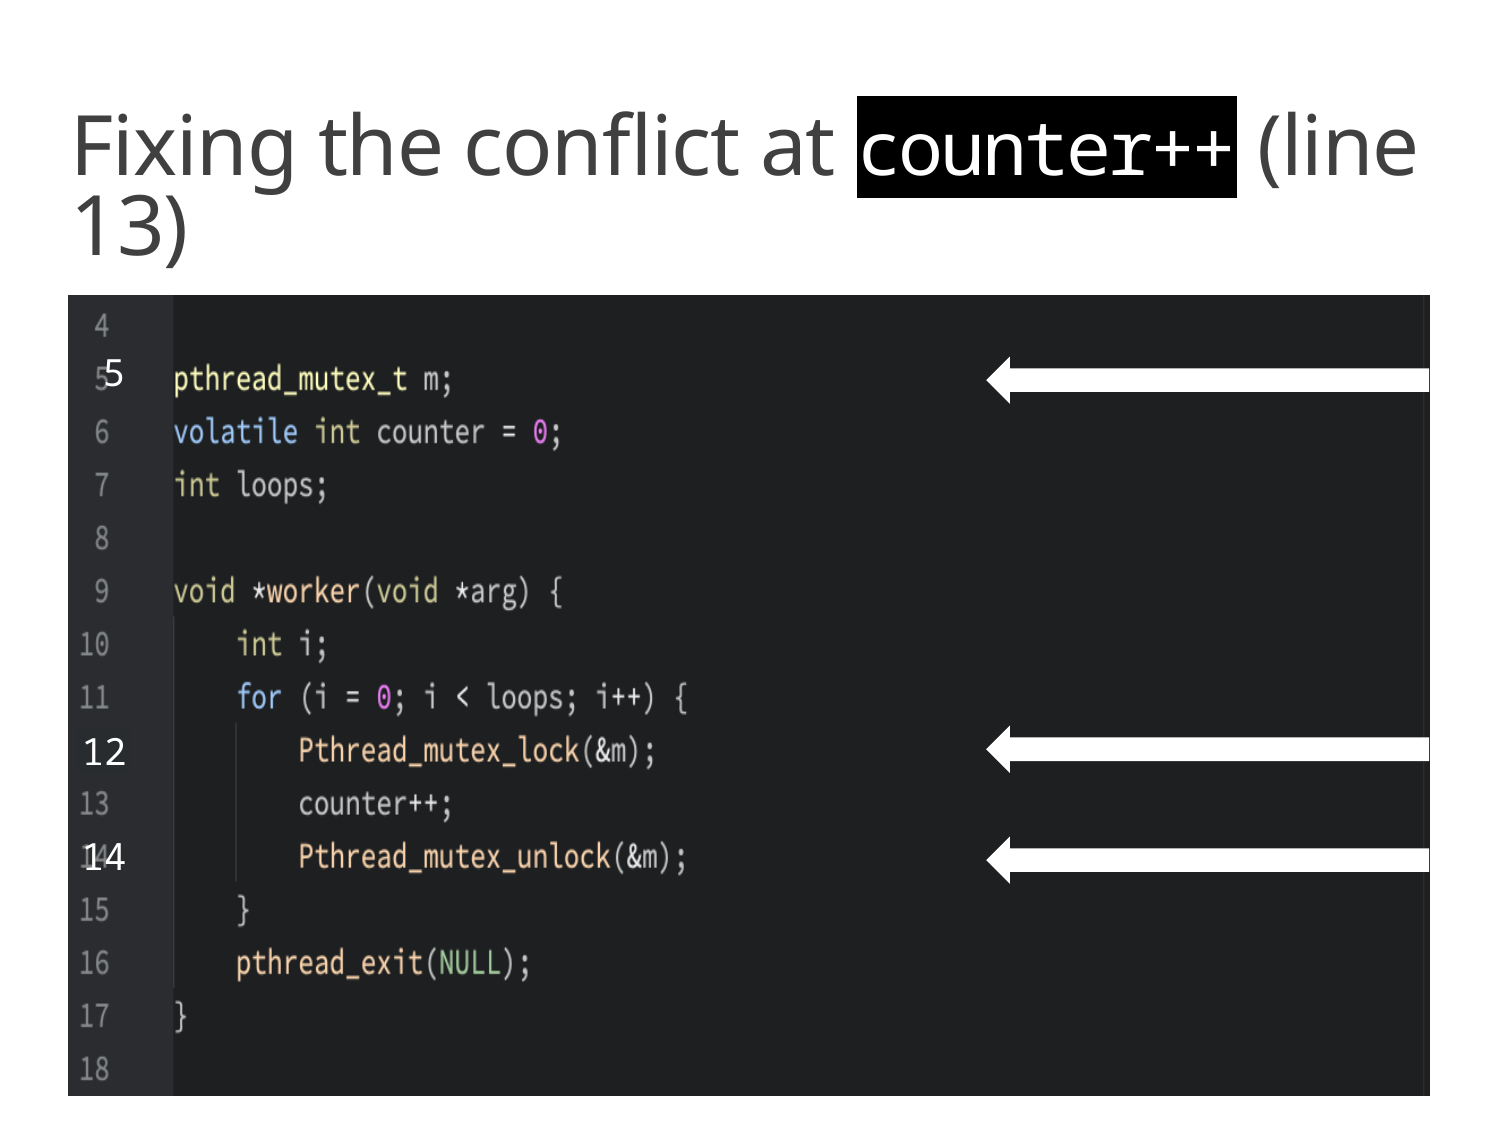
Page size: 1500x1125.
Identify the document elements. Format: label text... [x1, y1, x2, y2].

picture [68, 295, 1430, 1097]
title Fixing the conflict at counter++ (line 13) [70, 106, 1430, 239]
